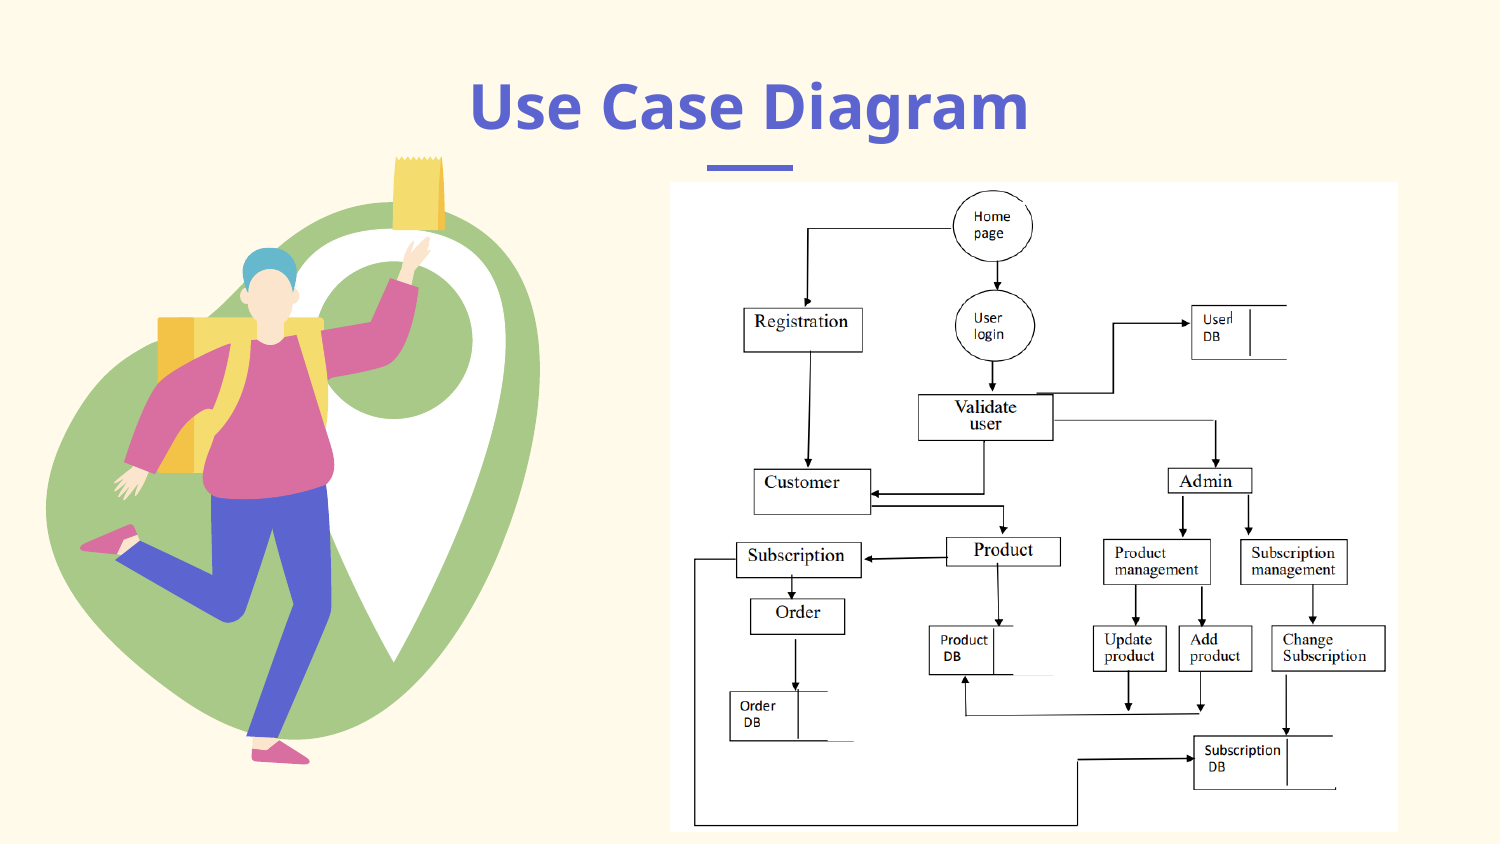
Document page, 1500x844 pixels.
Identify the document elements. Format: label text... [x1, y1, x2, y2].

picture [670, 182, 1398, 832]
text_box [76, 156, 646, 765]
title Use Case Diagram [116, 33, 1383, 157]
text_box [45, 422, 71, 591]
